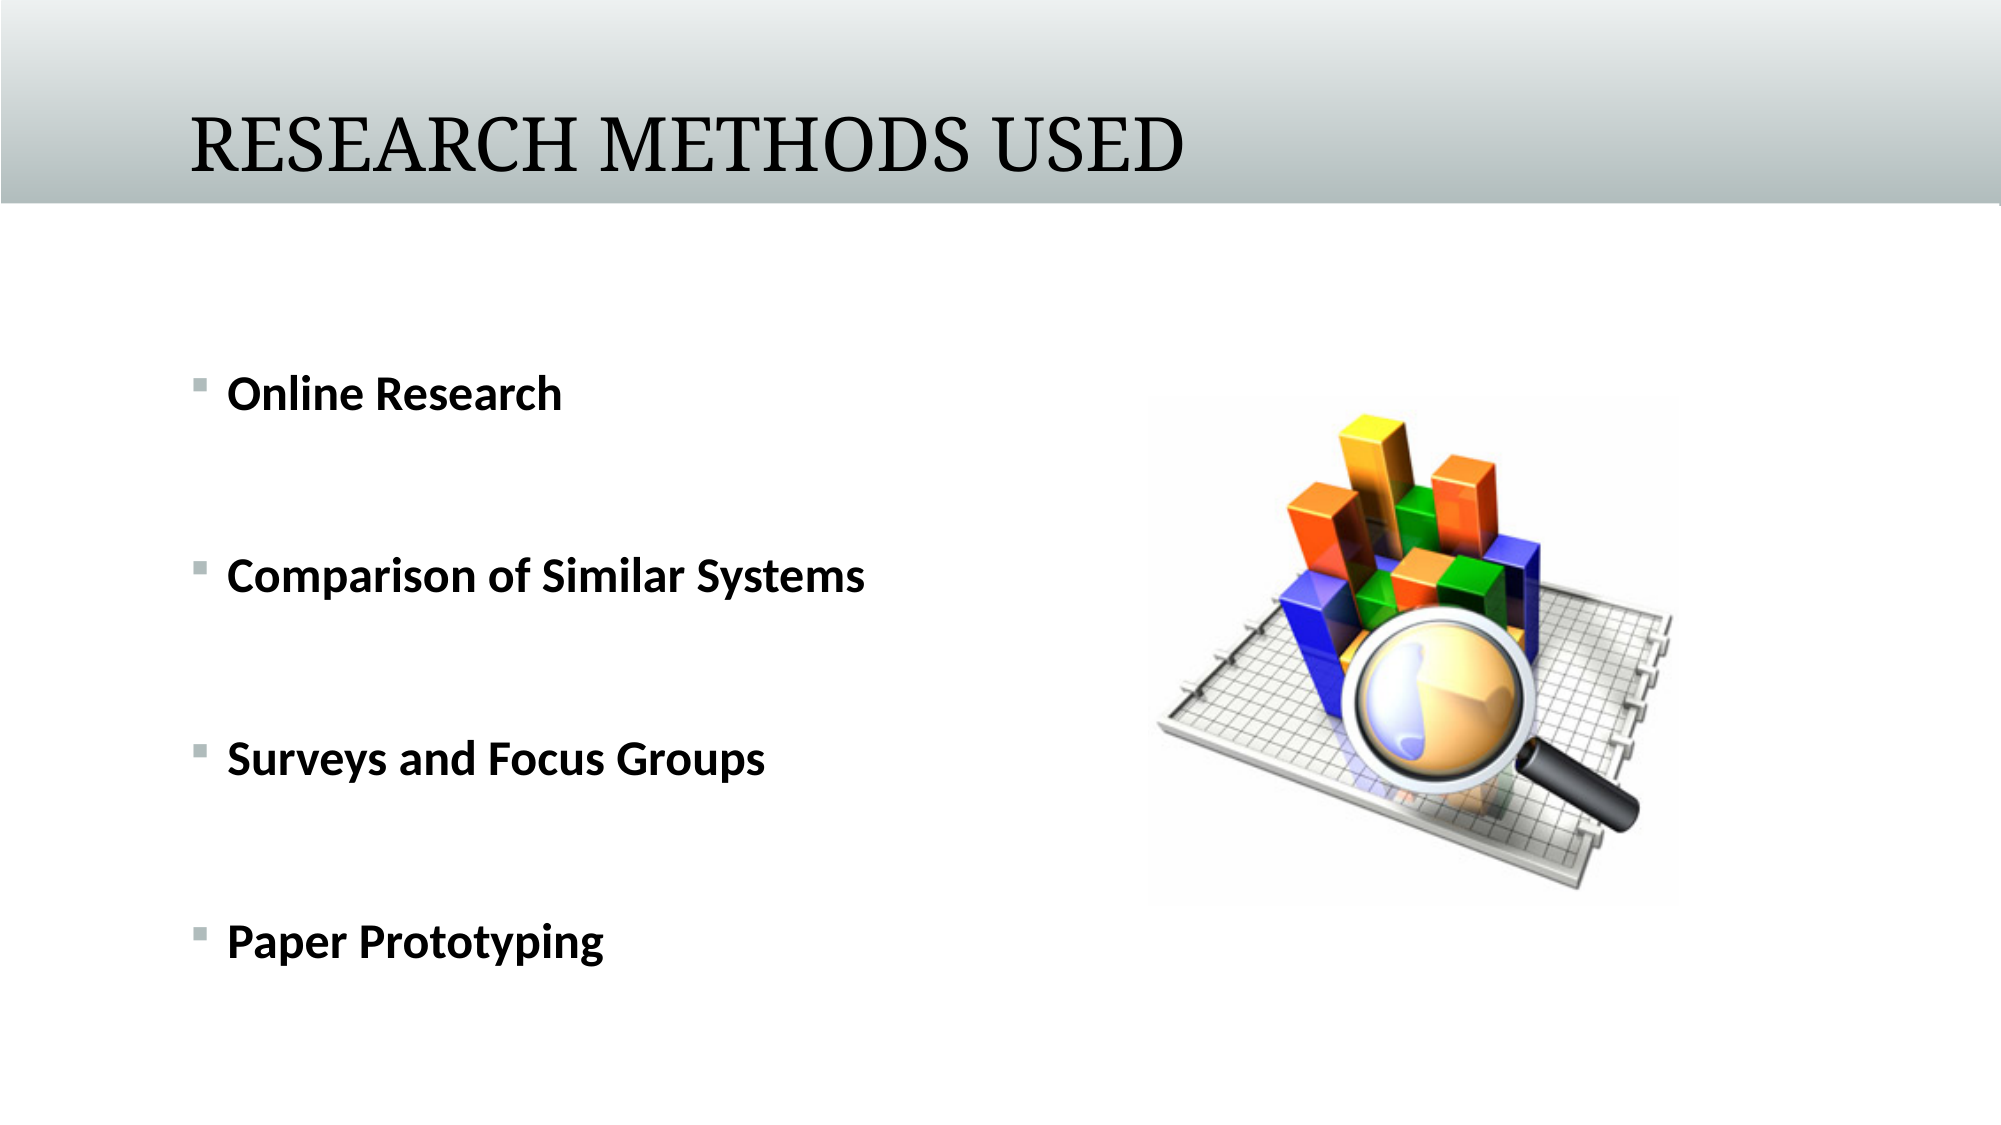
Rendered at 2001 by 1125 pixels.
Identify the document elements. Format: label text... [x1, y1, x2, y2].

list Online Research Comparison of Similar Systems Surveys and Focus Groups Paper Prototyping [174, 359, 1825, 1050]
title Research Methods Used [174, 15, 1825, 196]
picture [1148, 396, 1679, 906]
